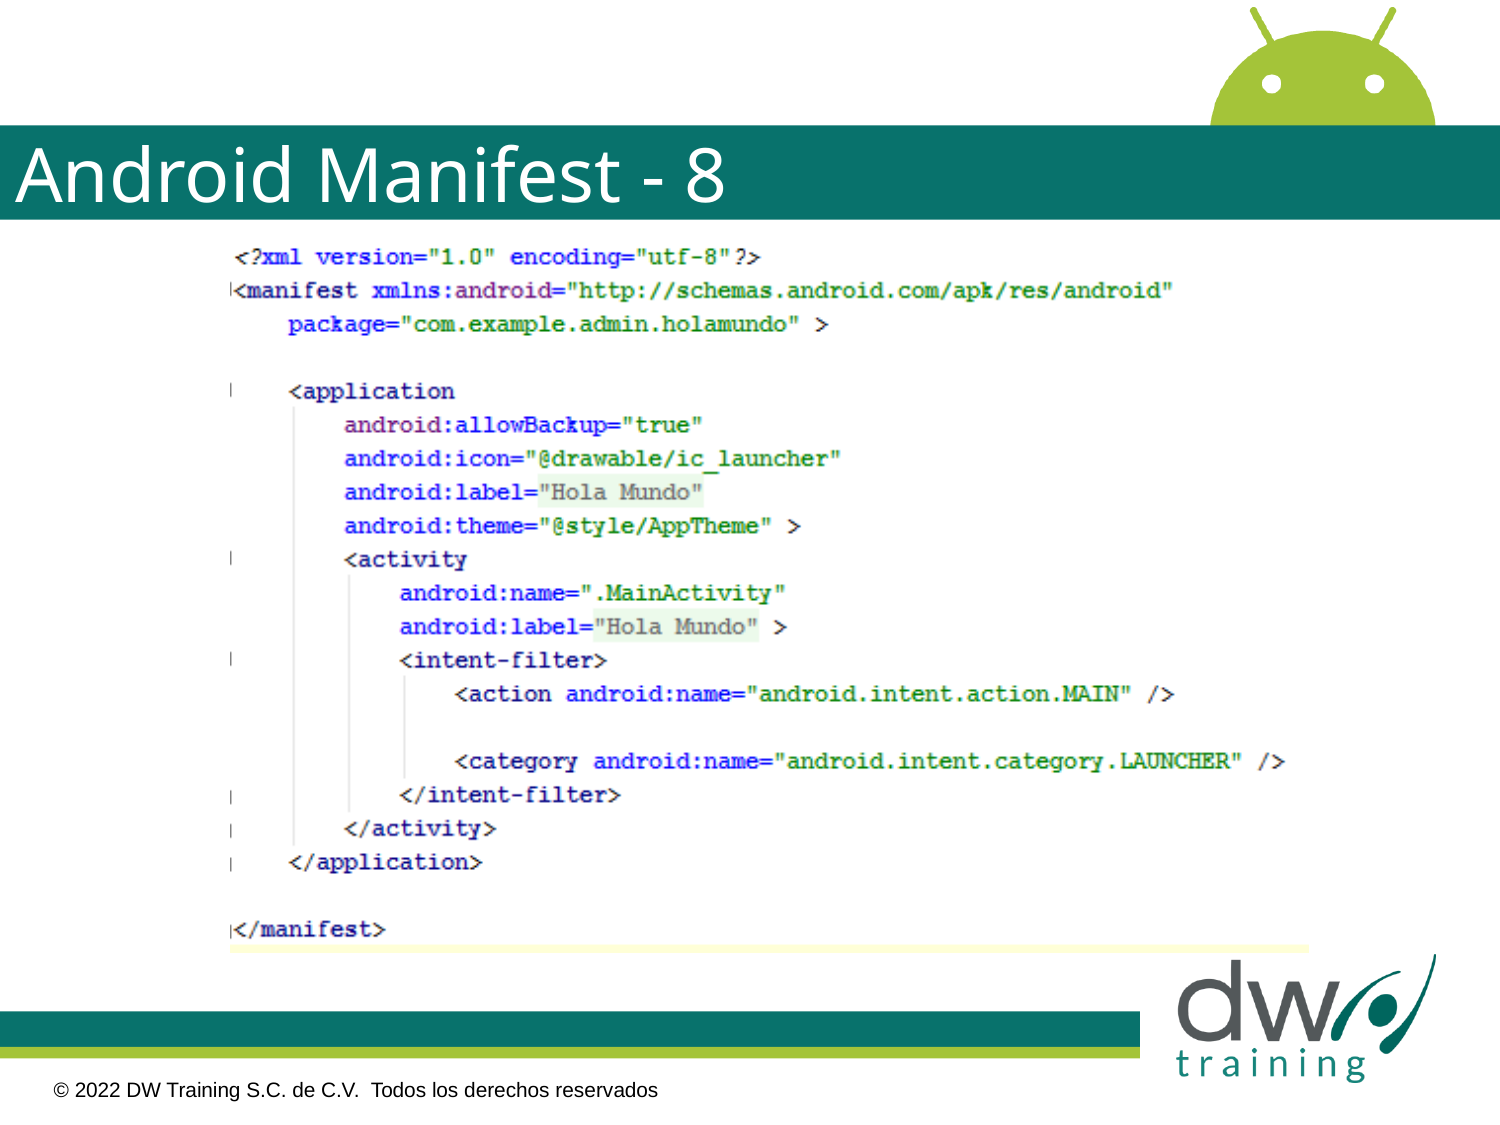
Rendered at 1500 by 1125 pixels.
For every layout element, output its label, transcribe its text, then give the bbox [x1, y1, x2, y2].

picture [229, 243, 1309, 953]
picture [1210, 7, 1436, 125]
picture [1175, 954, 1436, 1083]
title Android Manifest - 8 [0, 125, 1199, 220]
